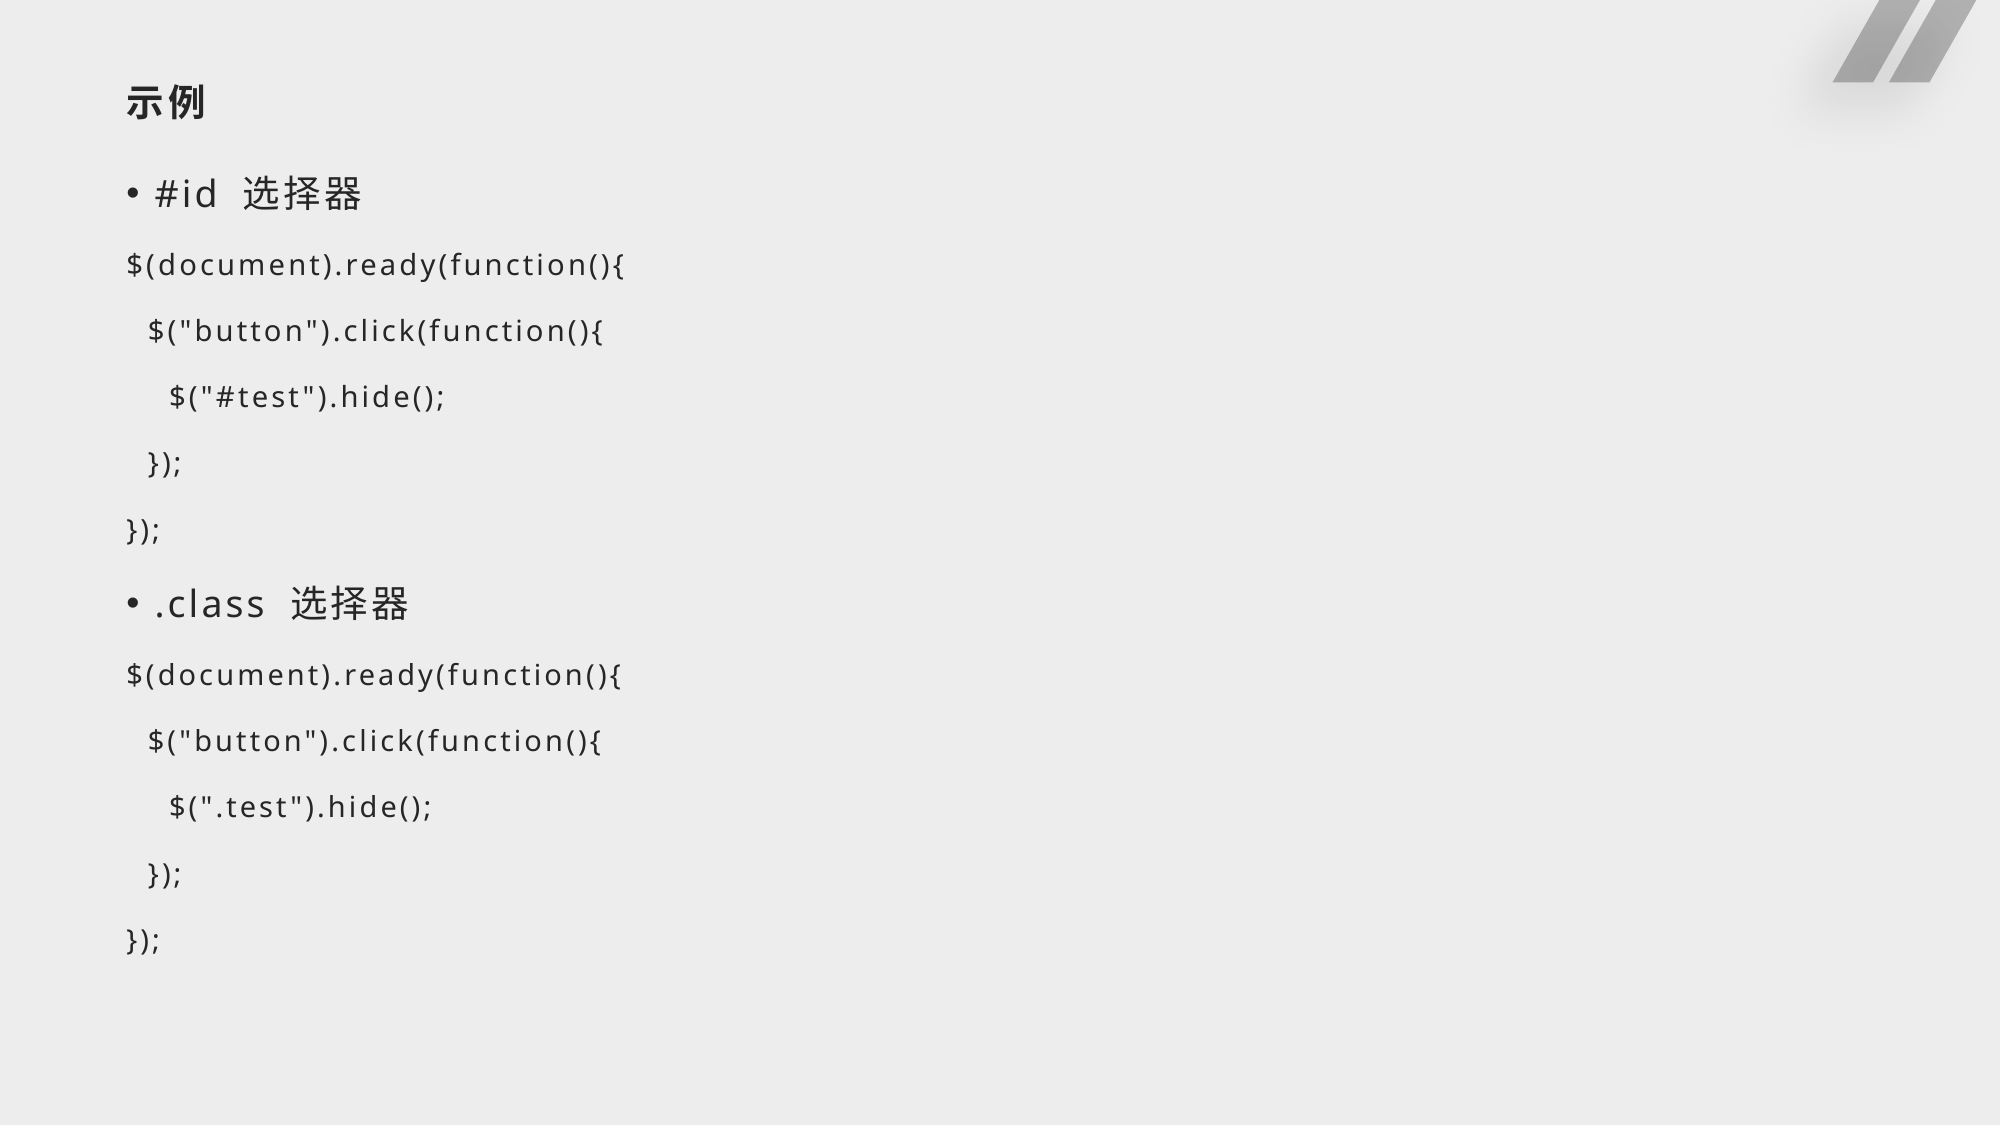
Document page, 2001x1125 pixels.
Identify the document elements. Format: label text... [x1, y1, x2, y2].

title 示例 [109, 72, 1891, 146]
list #id 选择器 $(document).ready(function(){ $("button").click(function(){ $("#test").hide(); }); }); .class 选择器 $(document).ready(function(){ $("button").click(function(){ $(".test").hide(); }); }); [109, 156, 1891, 1041]
